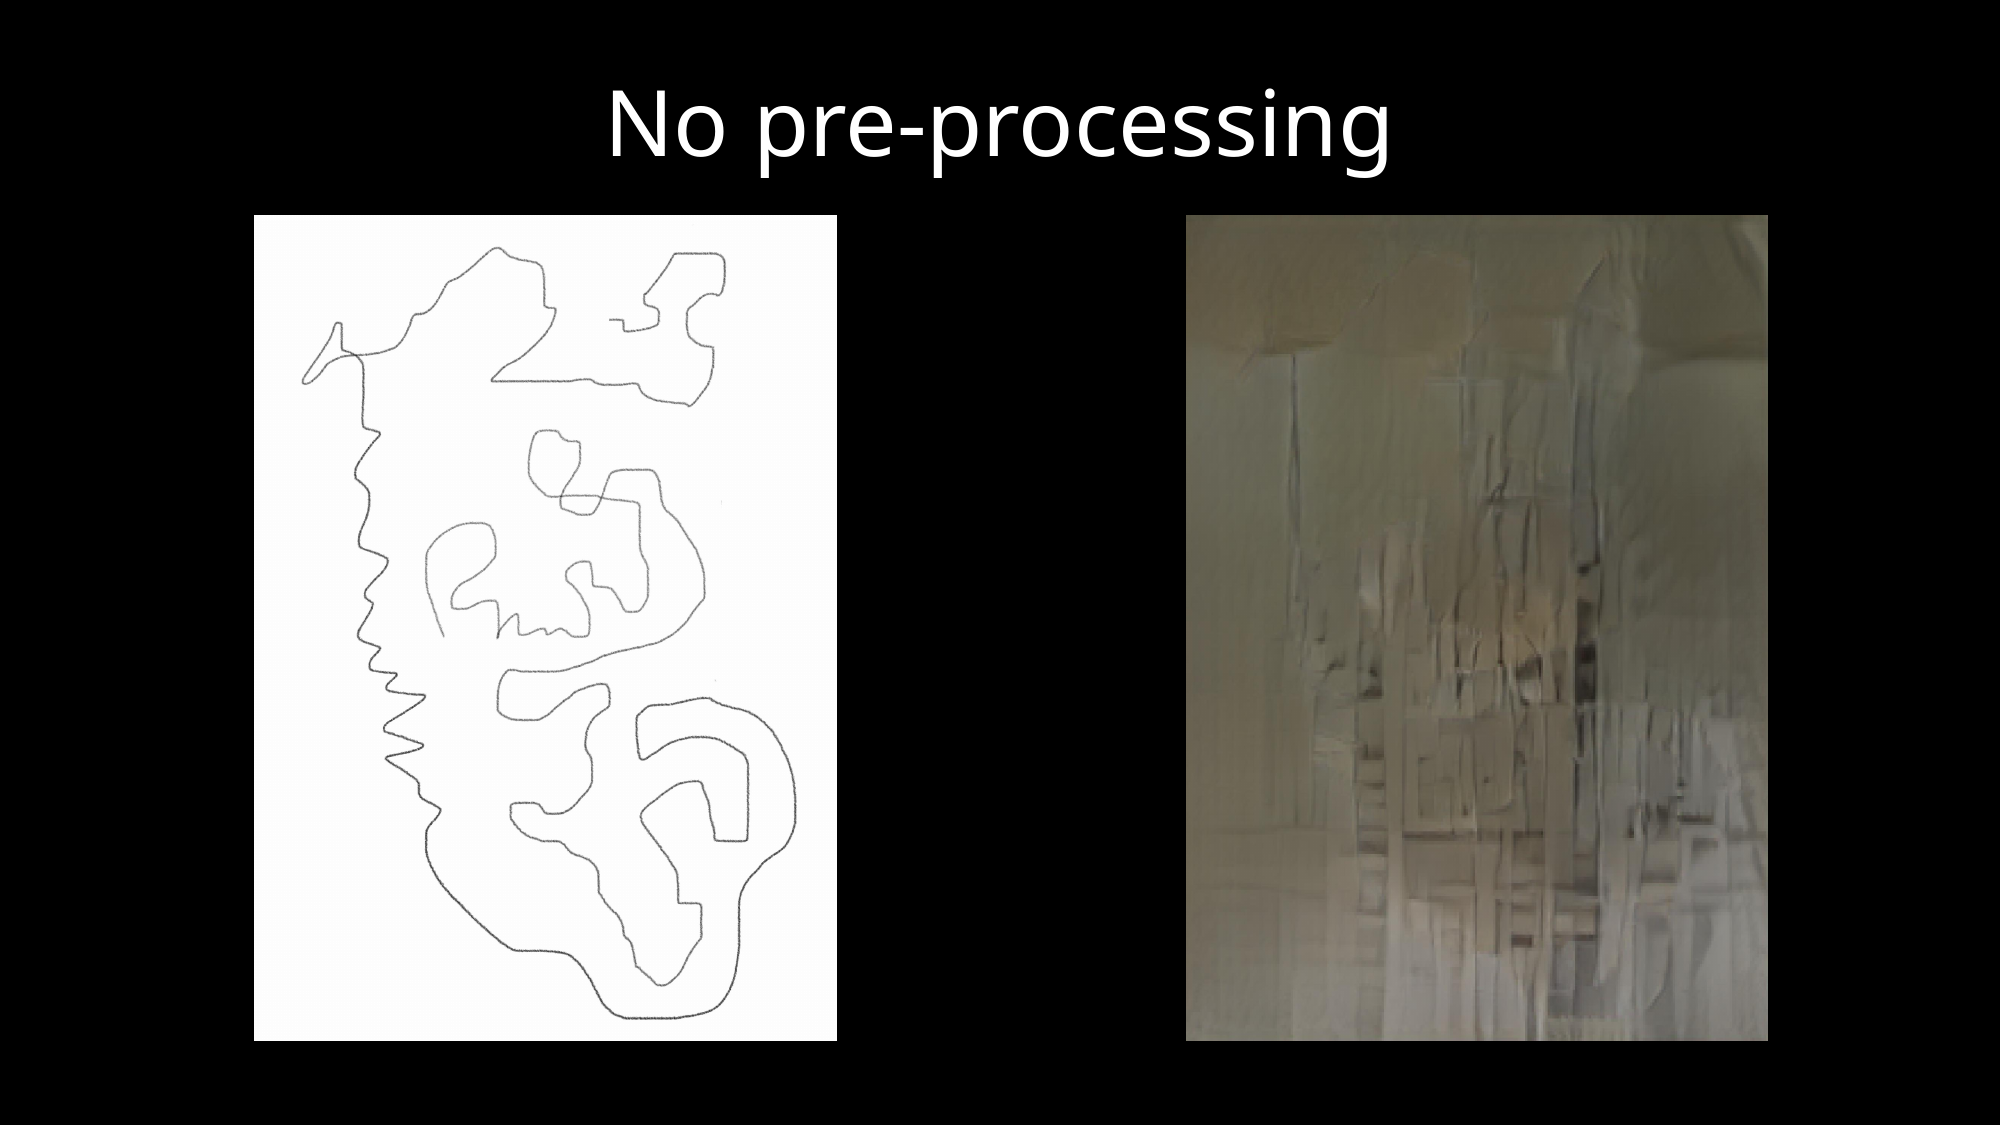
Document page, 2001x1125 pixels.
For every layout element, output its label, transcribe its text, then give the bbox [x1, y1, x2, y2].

picture [254, 215, 837, 1041]
title No pre-processing [137, 18, 1863, 236]
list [1185, 215, 1768, 1041]
